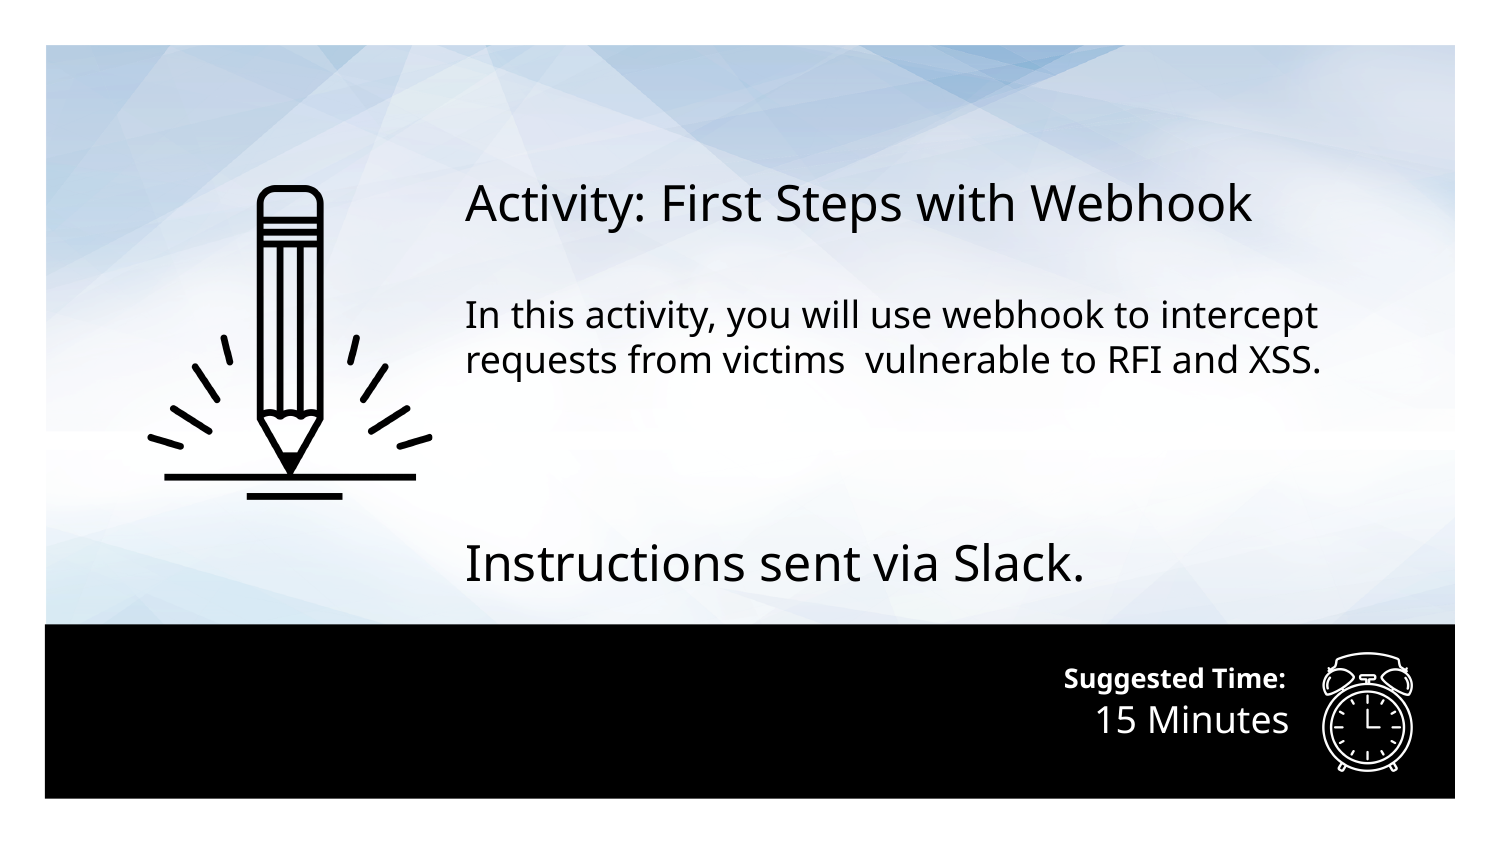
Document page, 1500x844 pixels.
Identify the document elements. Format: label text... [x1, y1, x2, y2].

title 15 Minutes [0, 694, 1455, 799]
picture [45, 46, 1455, 171]
picture [1322, 652, 1413, 694]
title Activity: First Steps with Webhook In this activity, you will use webhook to intercept requests from victims vulnerable to RFI and XSS. Instructions sent via Slack. [44, 171, 1455, 625]
